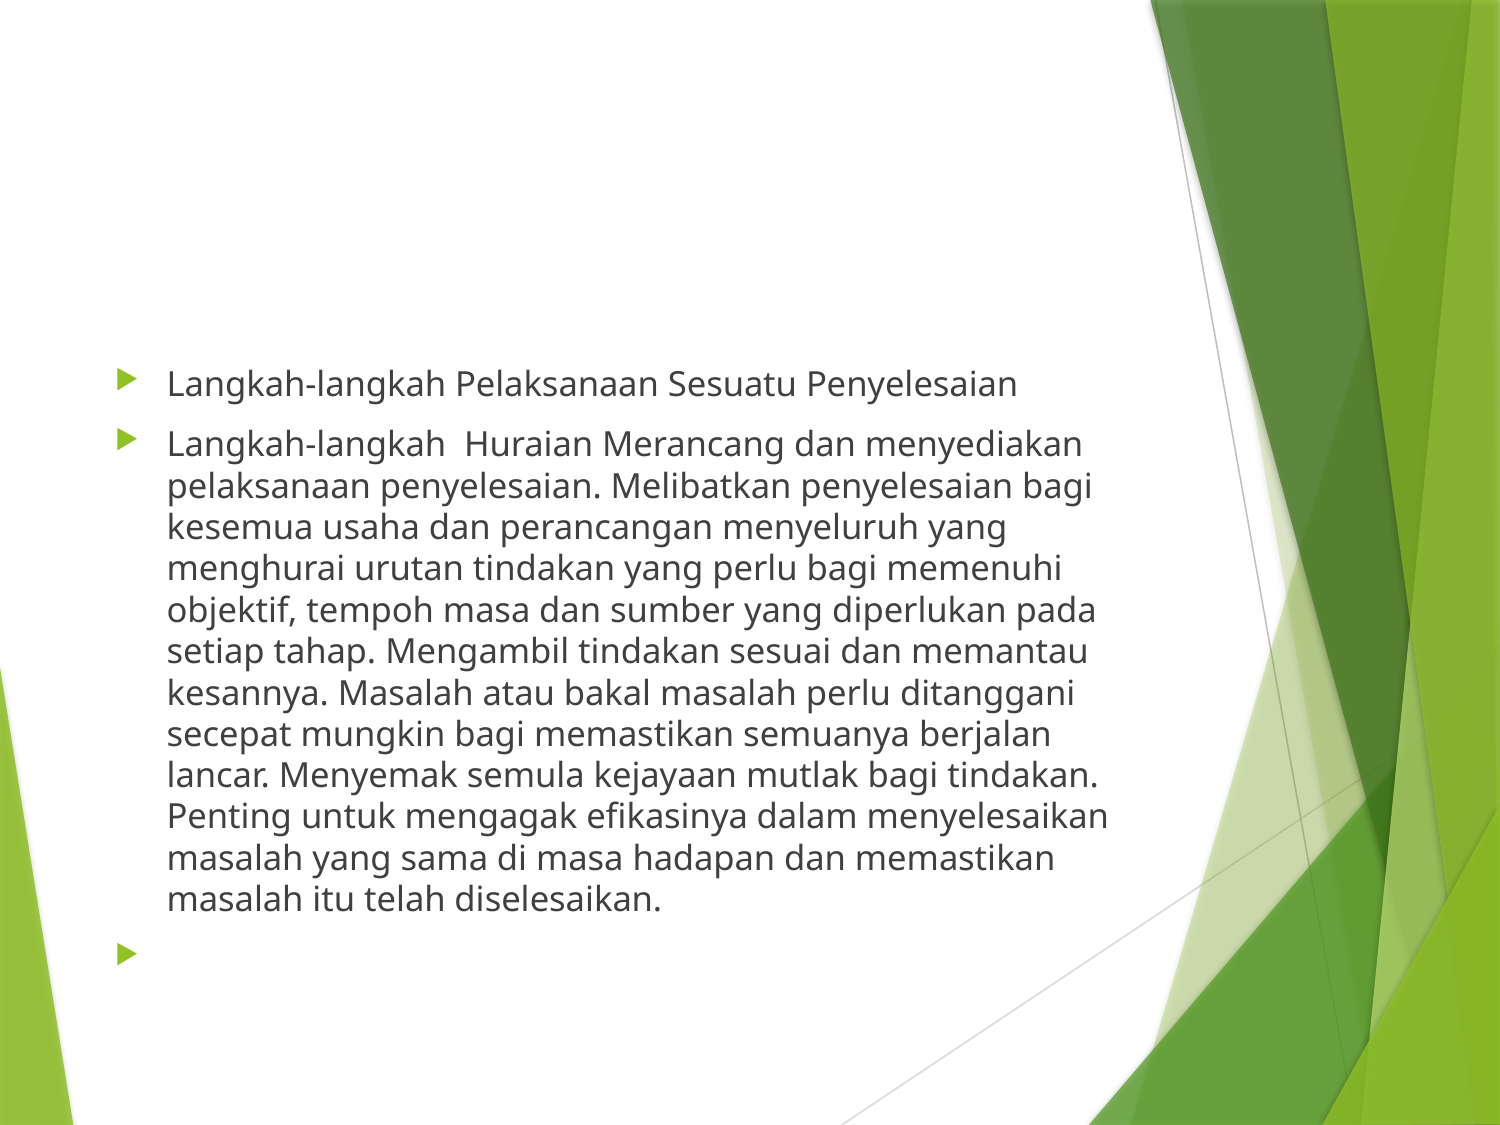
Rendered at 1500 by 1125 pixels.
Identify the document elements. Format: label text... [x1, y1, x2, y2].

list Langkah-langkah Pelaksanaan Sesuatu Penyelesaian Langkah-langkah Huraian Merancang dan menyediakan pelaksanaan penyelesaian. Melibatkan penyelesaian bagi kesemua usaha dan perancangan menyeluruh yang menghurai urutan tindakan yang perlu bagi memenuhi objektif, tempoh masa dan sumber yang diperlukan pada setiap tahap. Mengambil tindakan sesuai dan memantau kesannya. Masalah atau bakal masalah perlu ditanggani secepat mungkin bagi memastikan semuanya berjalan lancar. Menyemak semula kejayaan mutlak bagi tindakan. Penting untuk mengagak efikasinya dalam menyelesaikan masalah yang sama di masa hadapan dan memastikan masalah itu telah diselesaikan. [99, 354, 1142, 992]
